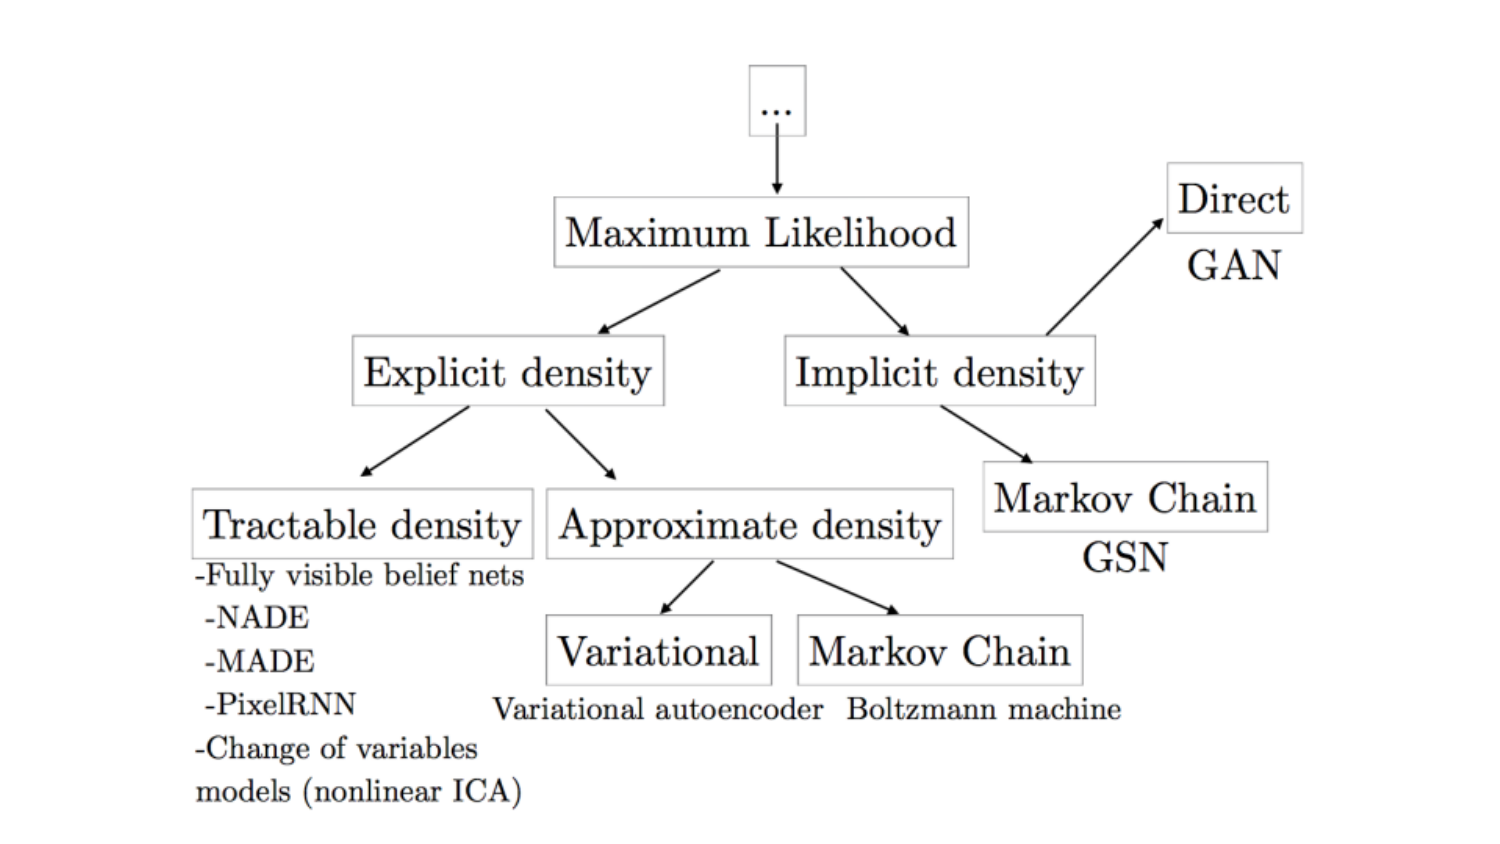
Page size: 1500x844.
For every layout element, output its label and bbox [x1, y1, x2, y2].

picture [172, 26, 1328, 818]
